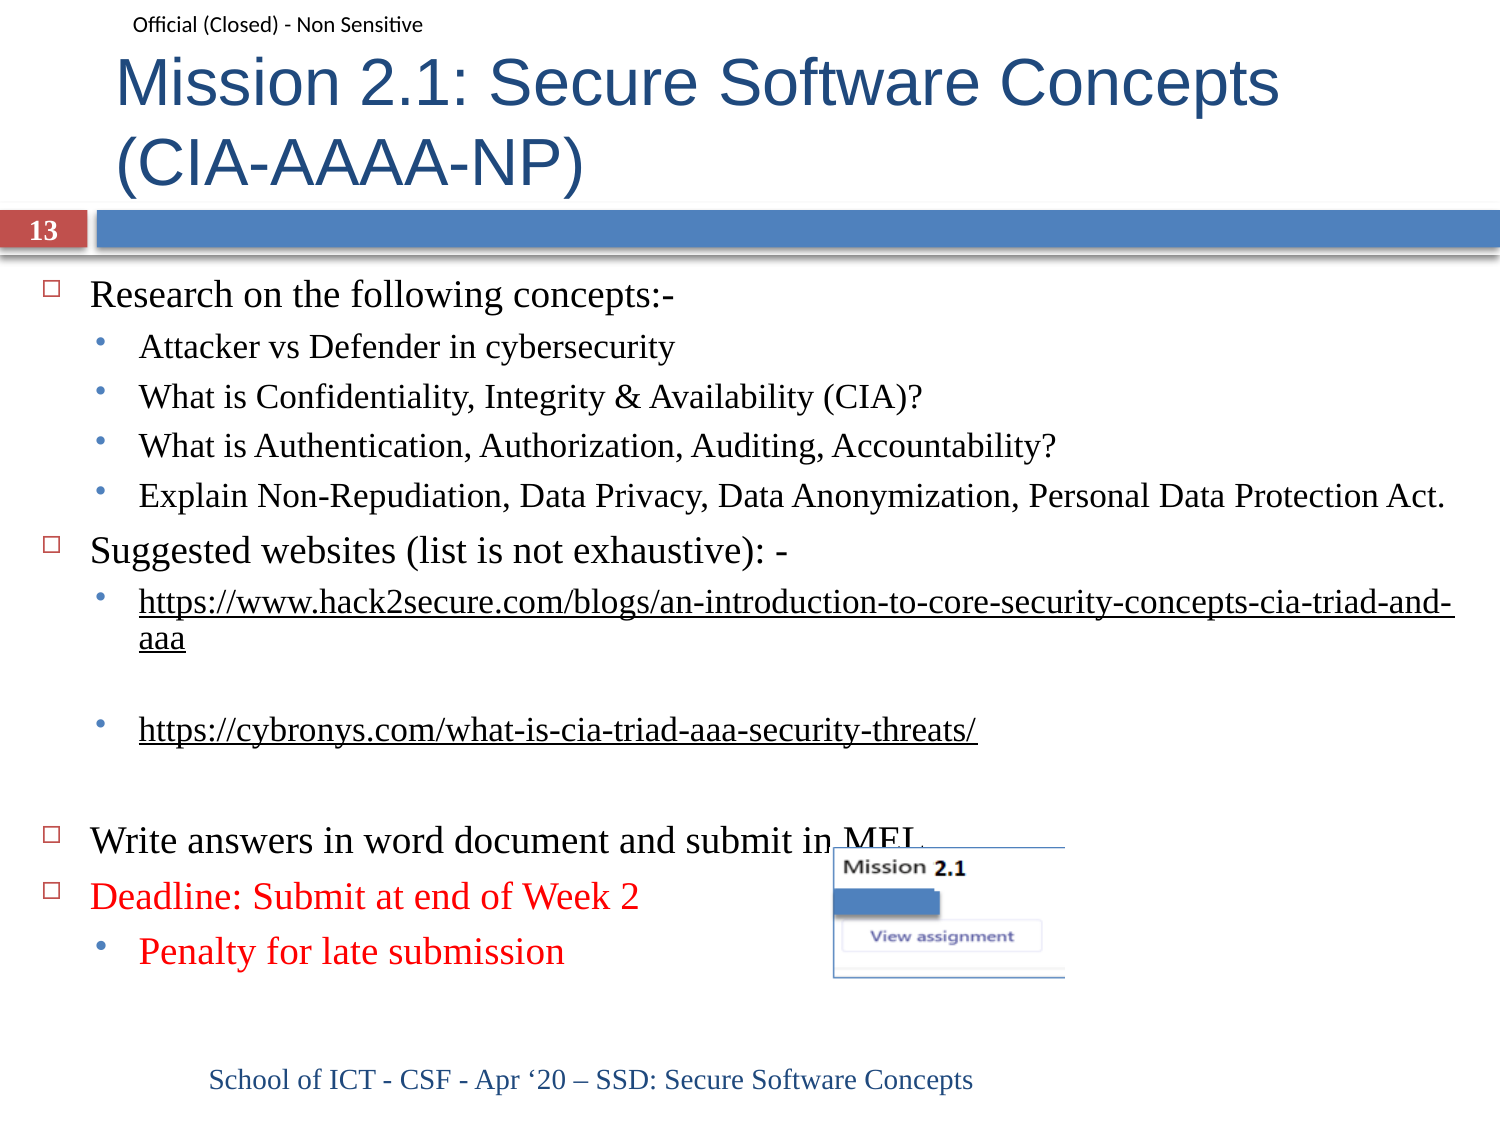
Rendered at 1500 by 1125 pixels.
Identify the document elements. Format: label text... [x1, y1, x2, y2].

footer School of ICT - CSF - Apr ‘20 – SSD: Secure Software Concepts [99, 1048, 990, 1108]
title Mission 2.1: Secure Software Concepts (CIA-AAAA-NP) [100, 37, 1438, 200]
slide_number 13 [0, 208, 88, 249]
picture [829, 846, 1065, 980]
list Research on the following concepts:- Attacker vs Defender in cybersecurity What is Confidentiality, Integrity & Availability (CIA)? What is Authentication, Authorization, Auditing, Accountability? Explain Non-Repudiation, Data Privacy, Data Anonymization, Personal Data Protection Act. Suggested websites (list is not exhaustive): - https://www.hack2secure.com/blogs/an-introduction-to-core-security-concepts-cia-triad-and-aaa https://cybronys.com/what-is-cia-triad-aaa-security-threats/ Write answers in word document and submit in MEL. Deadline: Submit at end of Week 2 Penalty for late submission [26, 261, 1479, 976]
